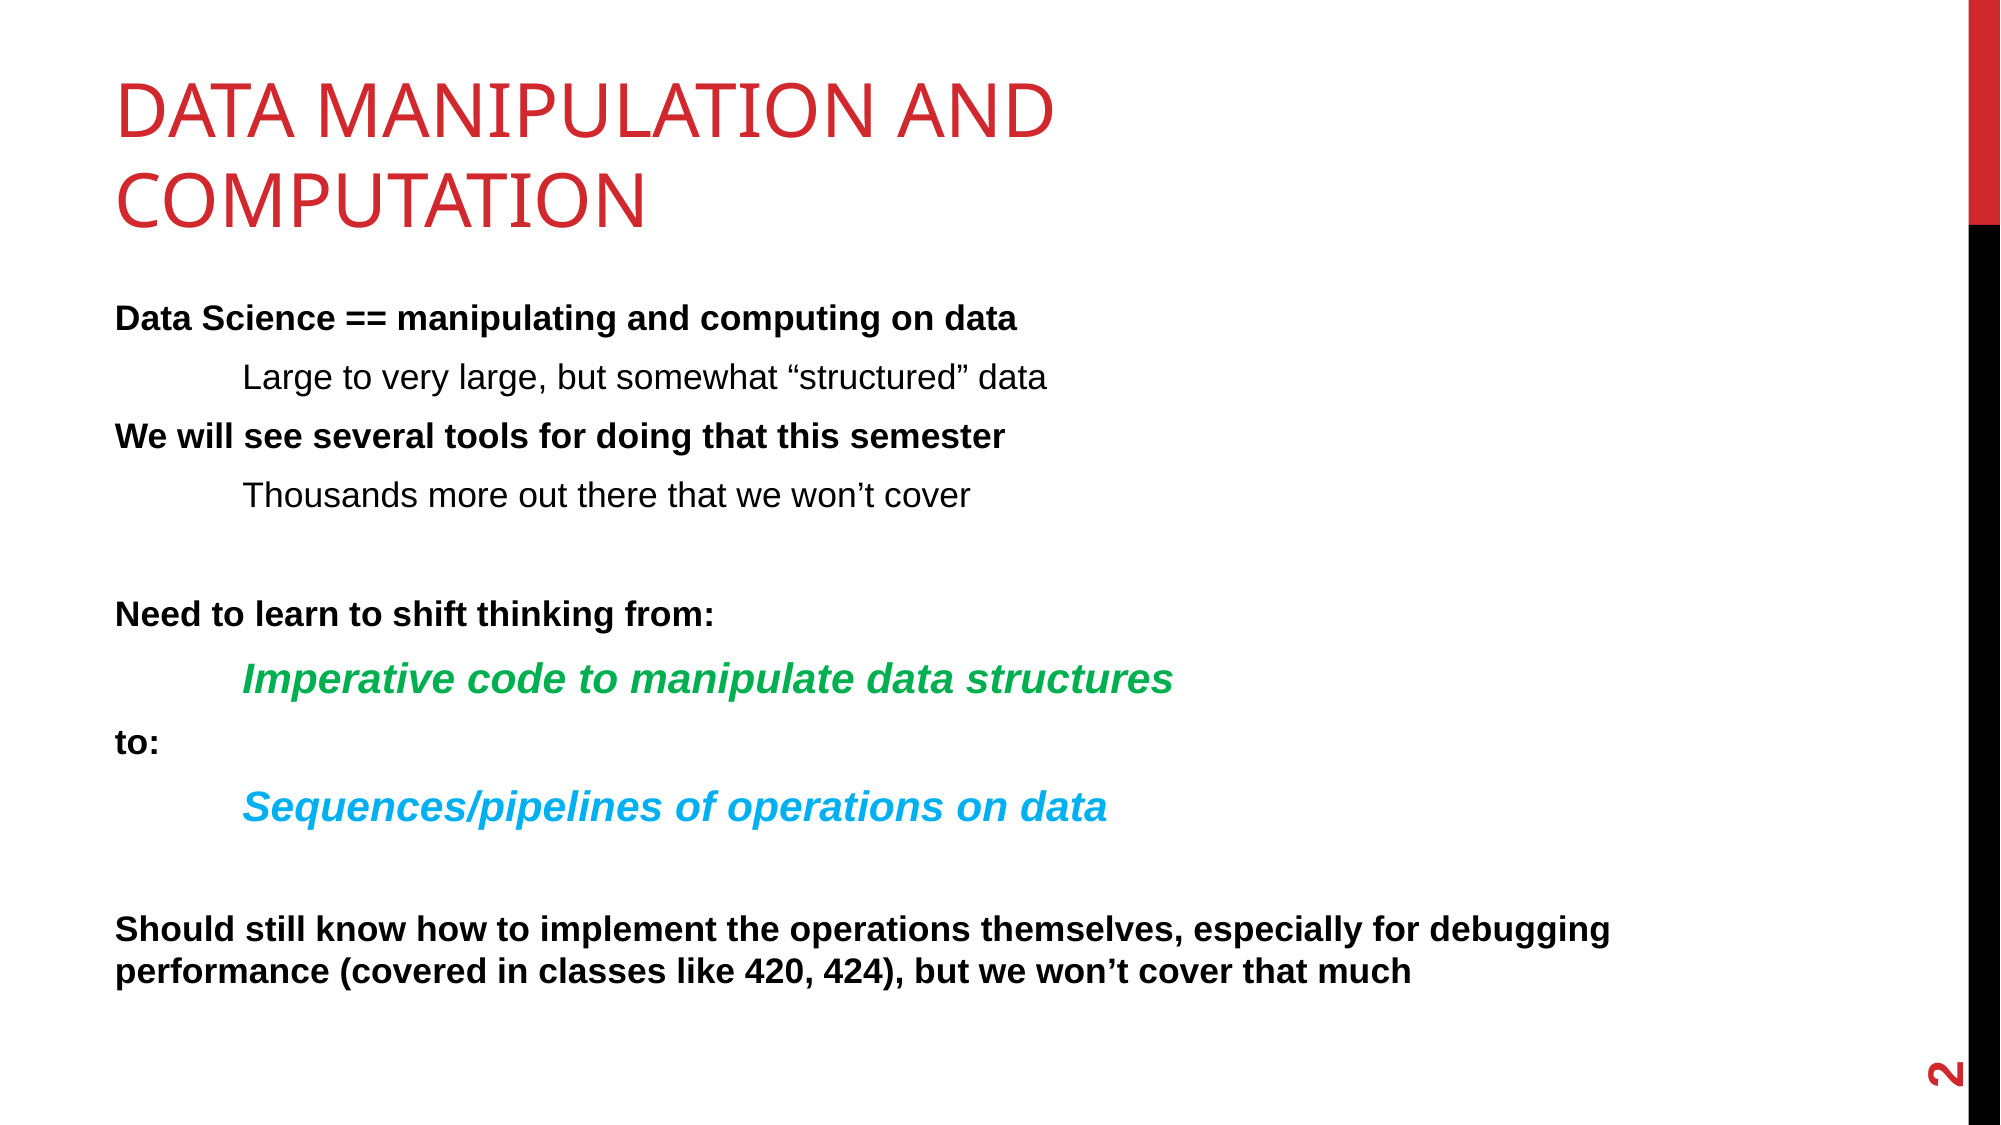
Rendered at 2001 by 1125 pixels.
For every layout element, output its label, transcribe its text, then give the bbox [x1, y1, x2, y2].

list Data Science == manipulating and computing on data Large to very large, but somewhat “structured” data We will see several tools for doing that this semester Thousands more out there that we won’t cover Need to learn to shift thinking from: Imperative code to manipulate data structures to: Sequences/pipelines of operations on data Should still know how to implement the operations themselves, especially for debugging performance (covered in classes like 420, 424), but we won’t cover that much [99, 287, 1767, 1005]
title DATA MANIPULATION AND COMPUTATION [99, 25, 1367, 250]
slide_number ‹#› [1903, 887, 1984, 1104]
